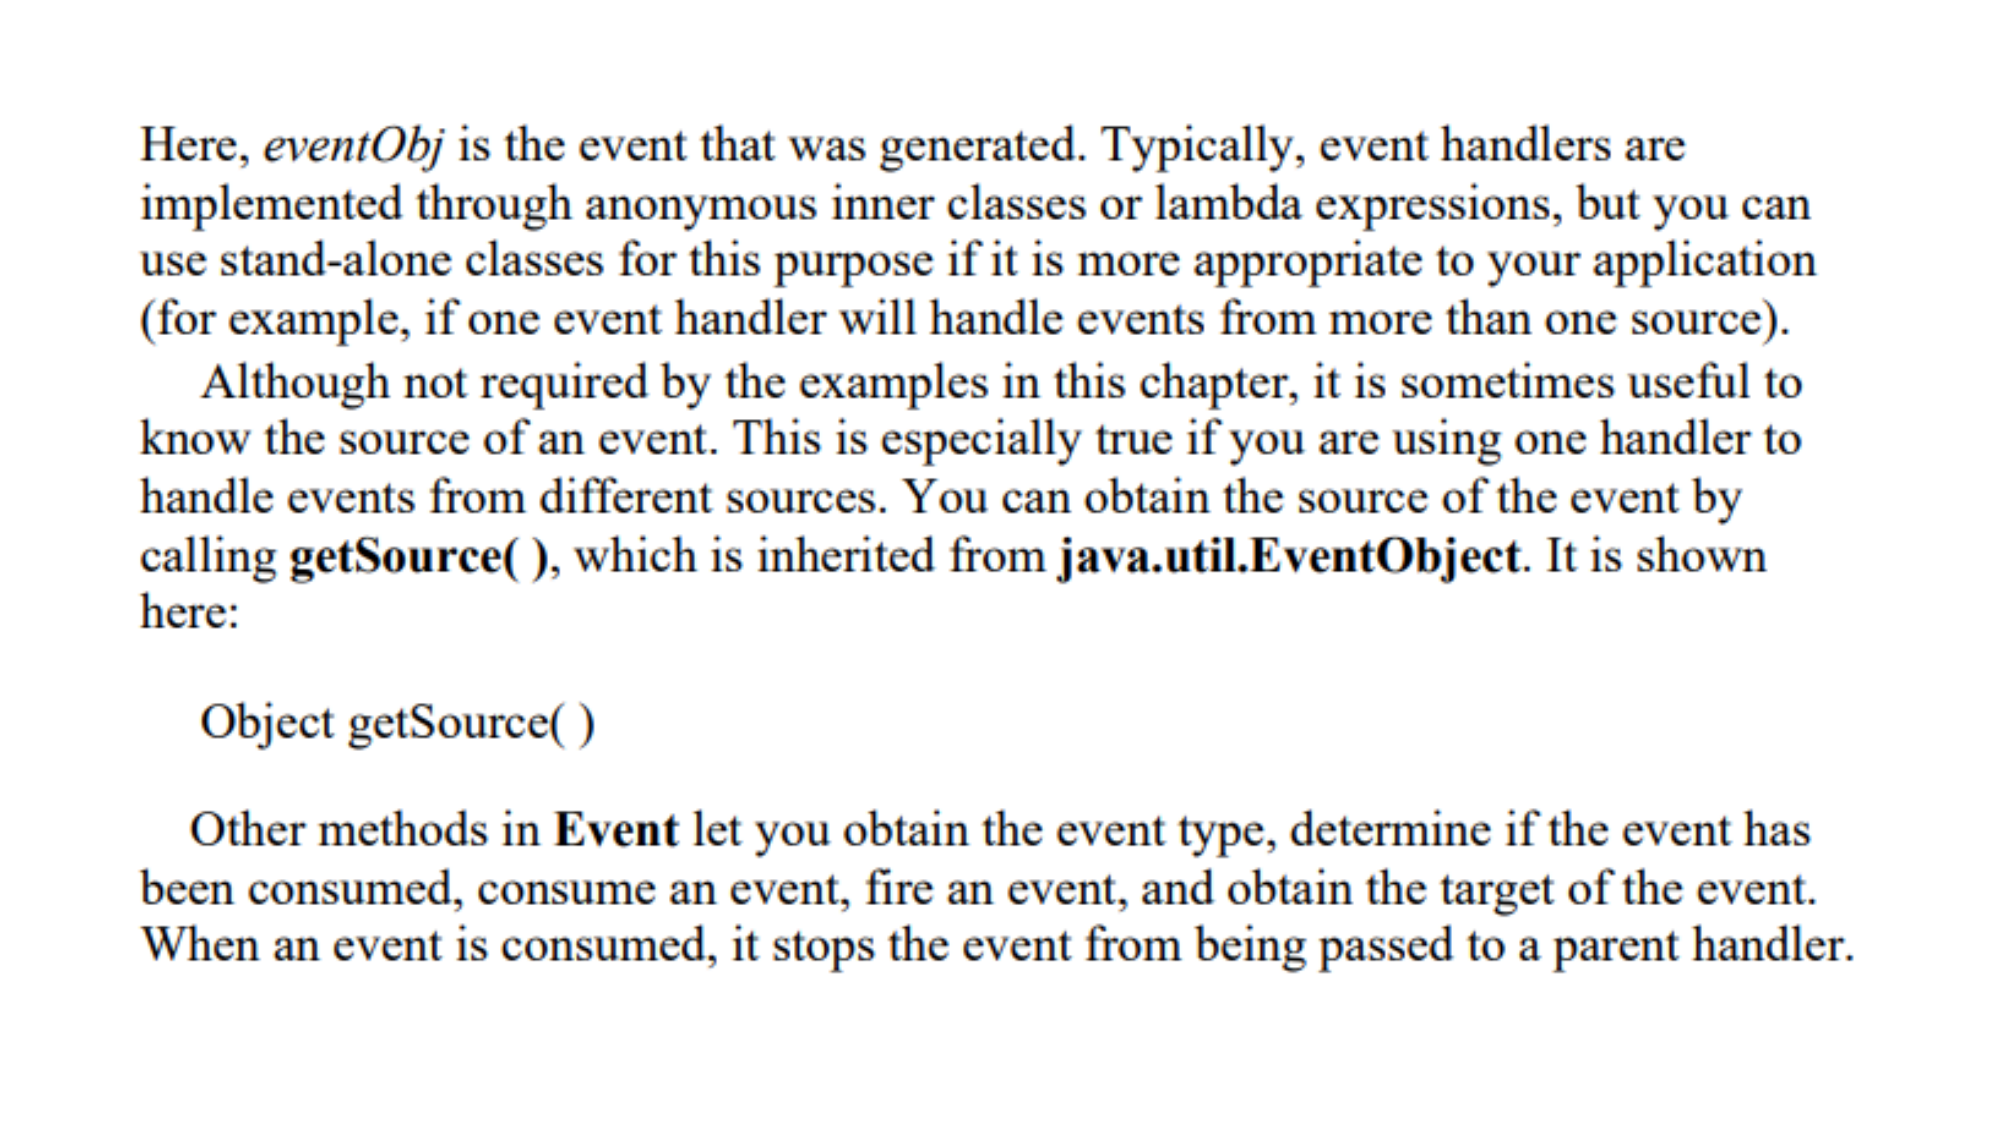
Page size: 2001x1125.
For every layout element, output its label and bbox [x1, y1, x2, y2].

picture [112, 105, 1888, 1020]
